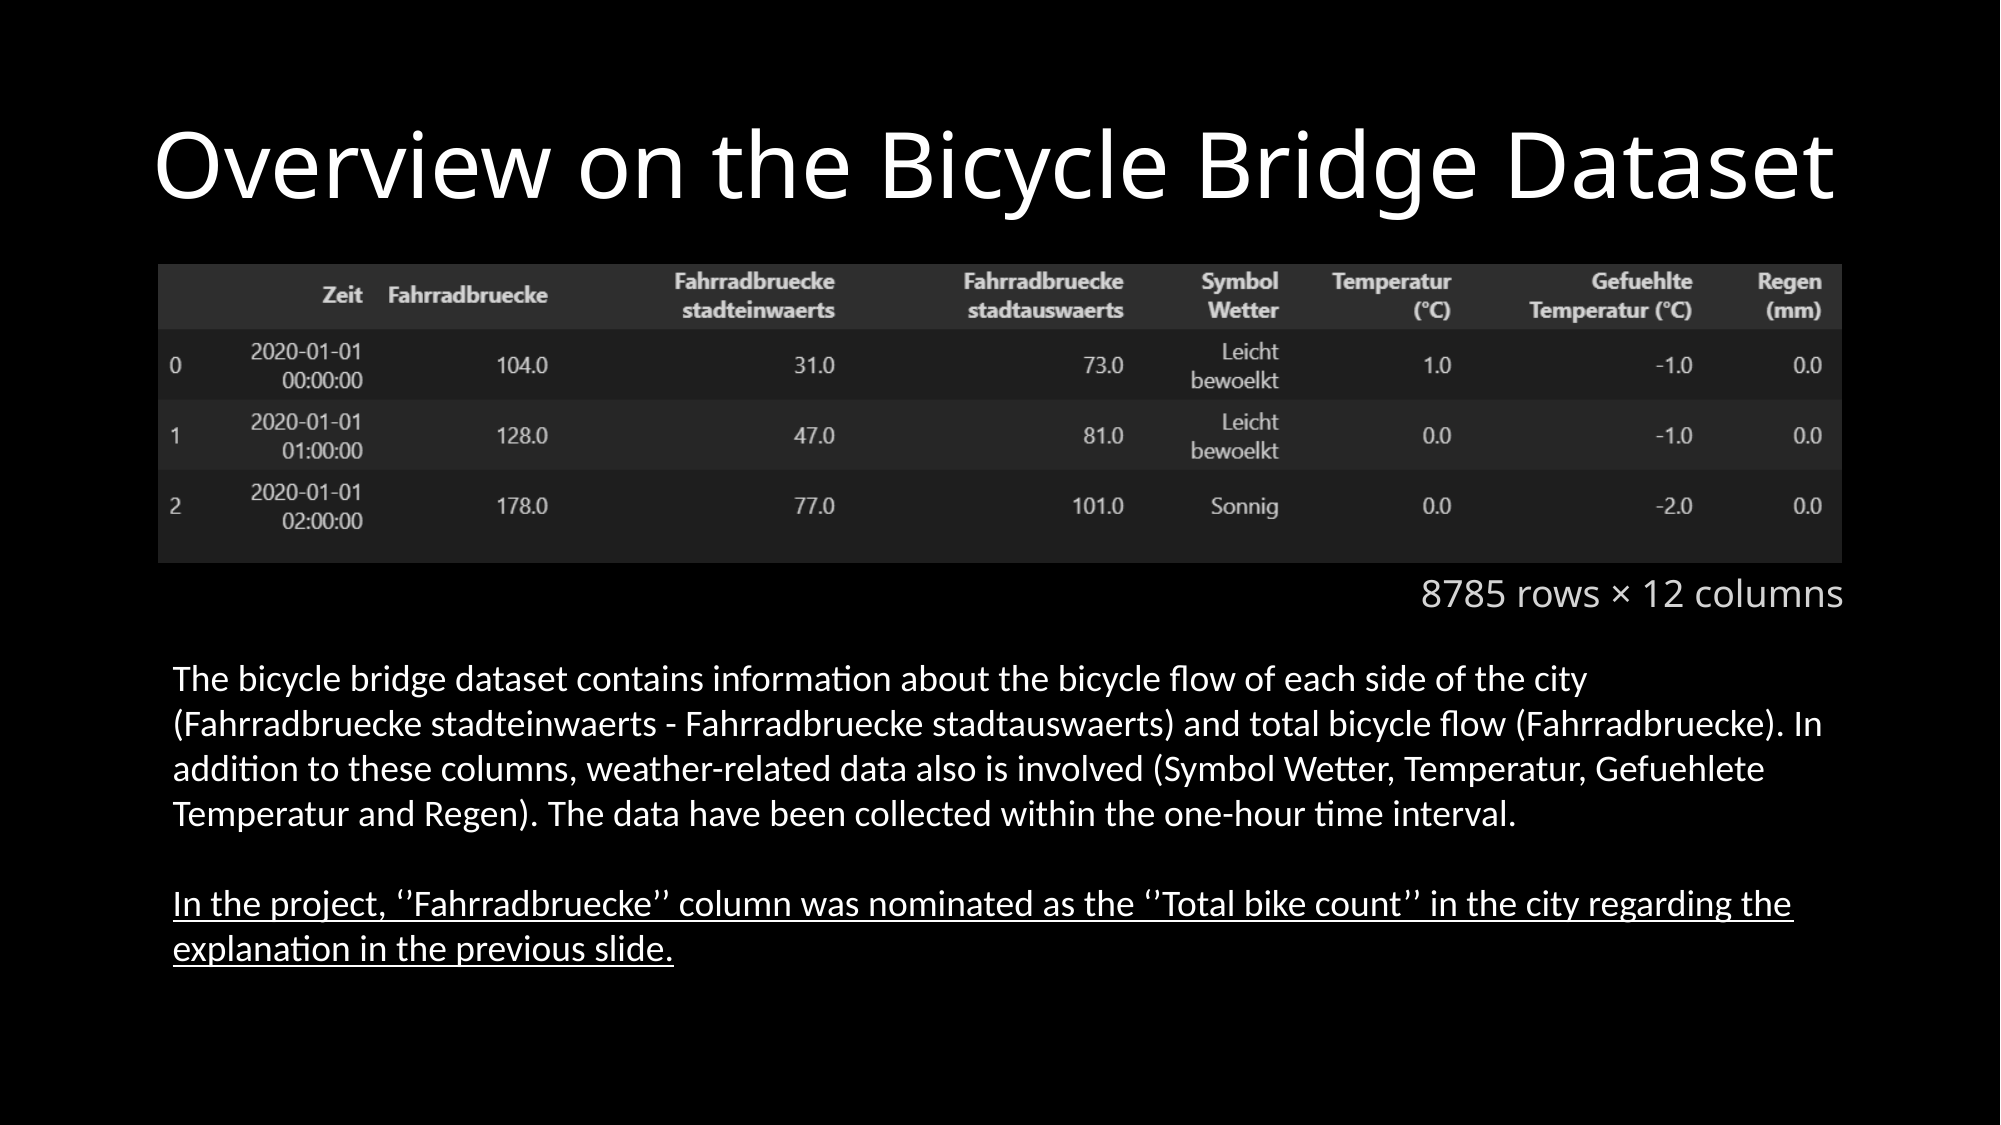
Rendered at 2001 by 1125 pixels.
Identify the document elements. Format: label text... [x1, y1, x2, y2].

title Overview on the Bicycle Bridge Dataset [137, 59, 1863, 278]
picture [157, 264, 1842, 563]
text_box 8785 rows × 12 columns [1406, 562, 2000, 623]
text_box The bicycle bridge dataset contains information about the bicycle flow of each side of the city (Fahrradbruecke stadteinwaerts - Fahrradbruecke stadtauswaerts) and total bicycle flow (Fahrradbruecke). In addition to these columns, weather-related data also is involved (Symbol Wetter, Temperatur, Gefuehlete Temperatur and Regen). The data have been collected within the one-hour time interval. In the project, ‘’Fahrradbruecke’’ column was nominated as the ‘’Total bike count’’ in the city regarding the explanation in the previous slide. [157, 646, 1842, 977]
